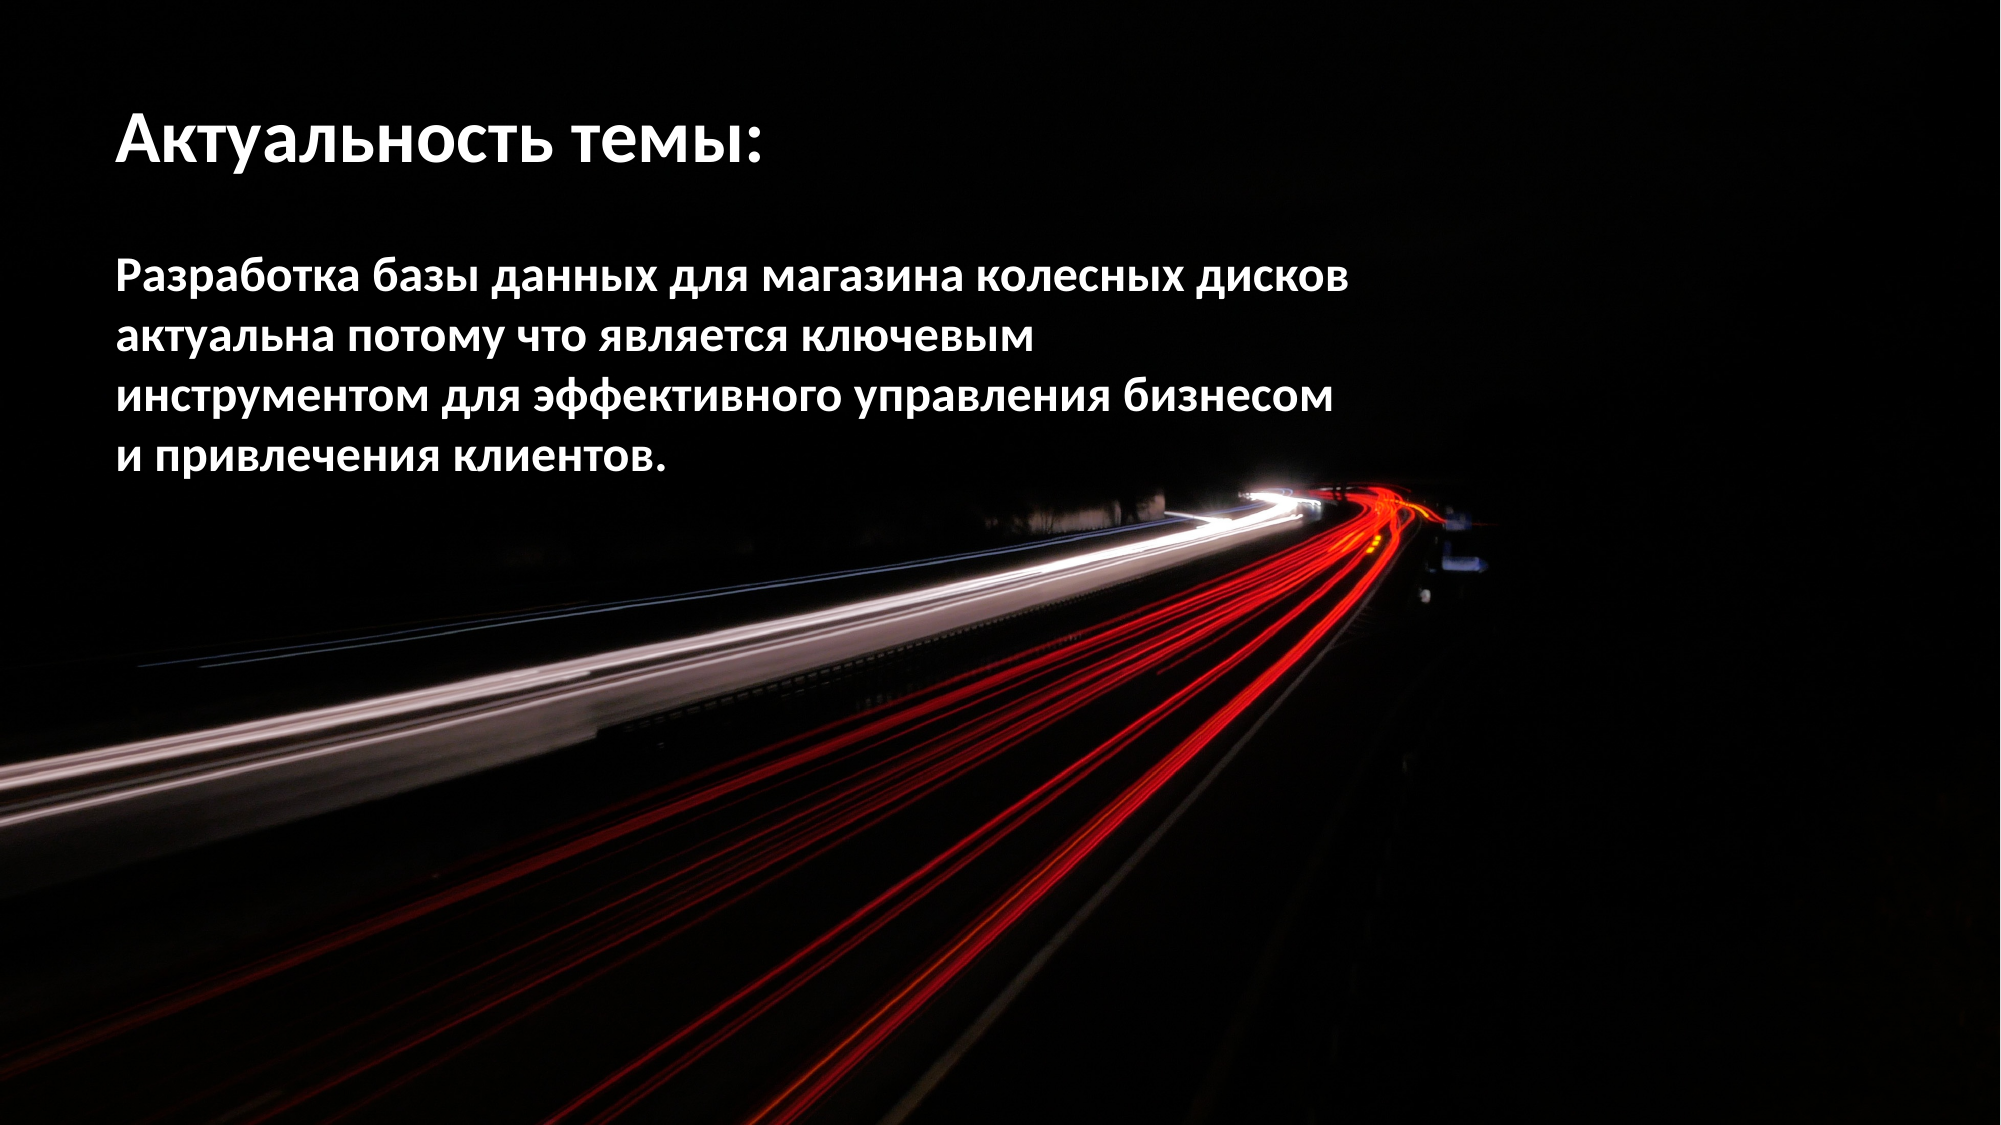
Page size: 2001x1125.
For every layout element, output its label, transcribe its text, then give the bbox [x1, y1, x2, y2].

text_box Разработка базы данных для магазина колесных дисков актуальна потому что является ключевым инструментом для эффективного управления бизнесом и привлечения клиентов. [100, 234, 1368, 490]
picture [0, 0, 2001, 1125]
title Актуальность темы: [100, 90, 1849, 276]
